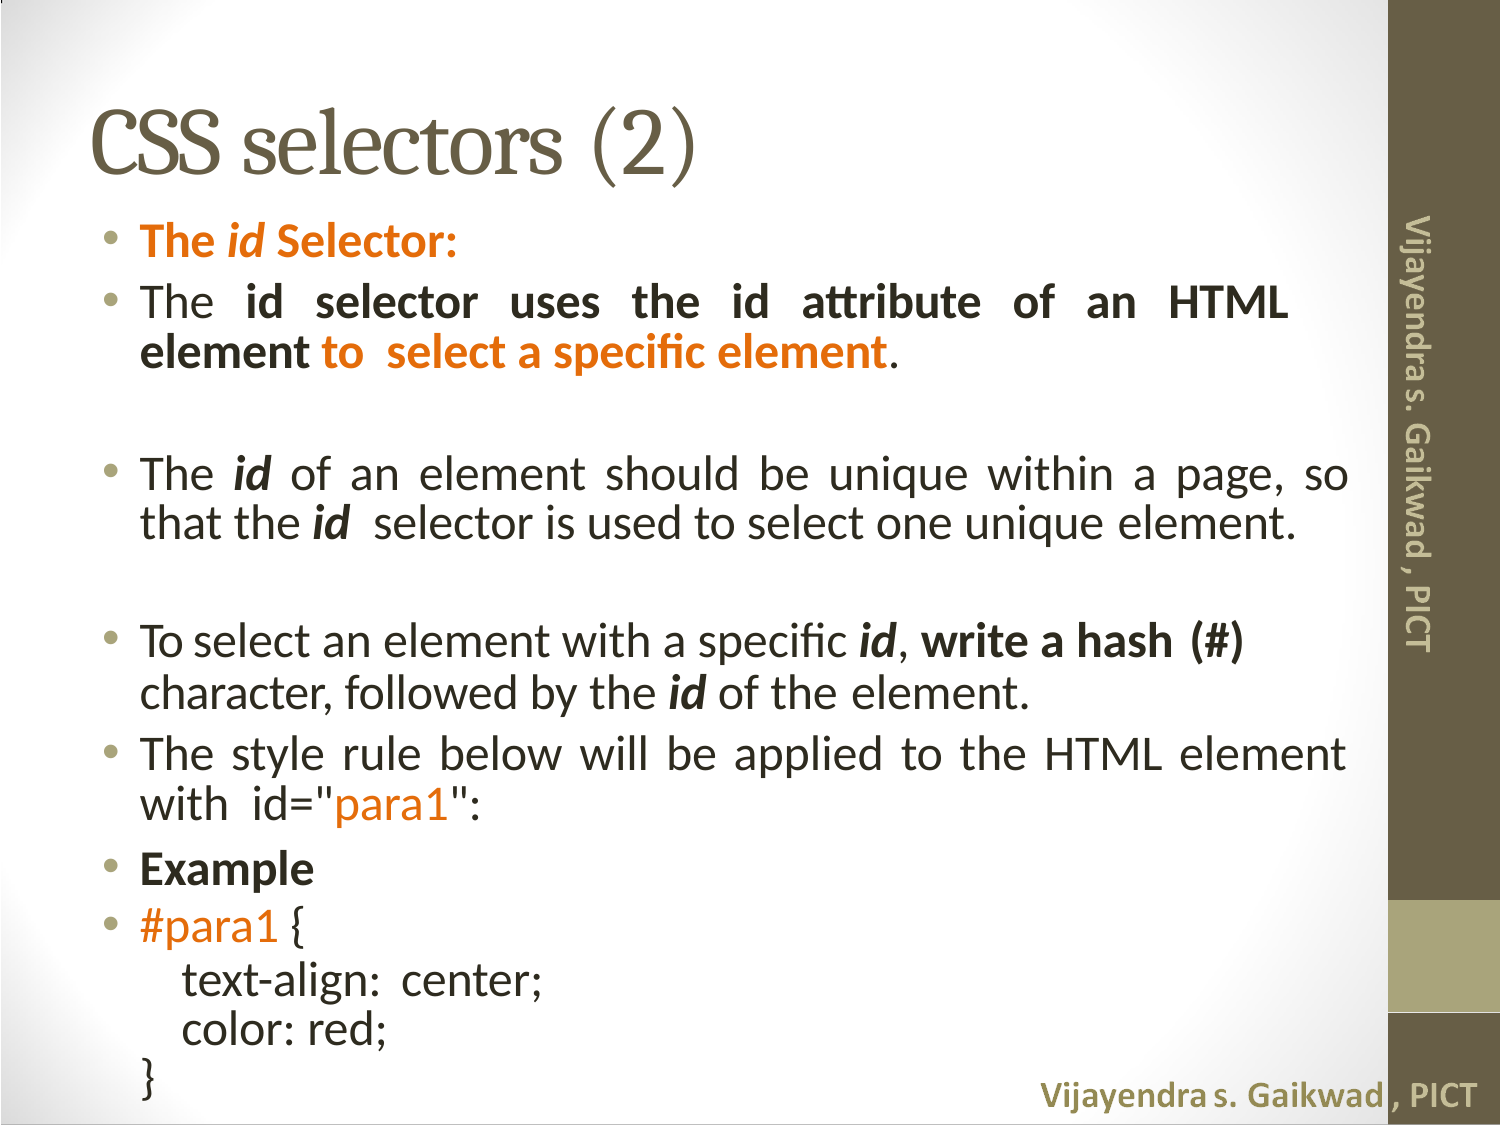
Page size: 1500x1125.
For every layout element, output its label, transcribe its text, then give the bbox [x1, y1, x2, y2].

title CSS selectors (2) [87, 76, 743, 267]
picture [0, 0, 1500, 1125]
text_box The id Selector: The id selector uses the id attribute of an HTML element to select a specific element. The id of an element should be unique within a page, so that the id selector is used to select one unique element. To select an element with a specific id, write a hash (#) character, followed by the id of the element. The style rule below will be applied to the HTML element with id="para1": Example #para1 { text-align: center; color: red; } [99, 199, 1350, 1105]
